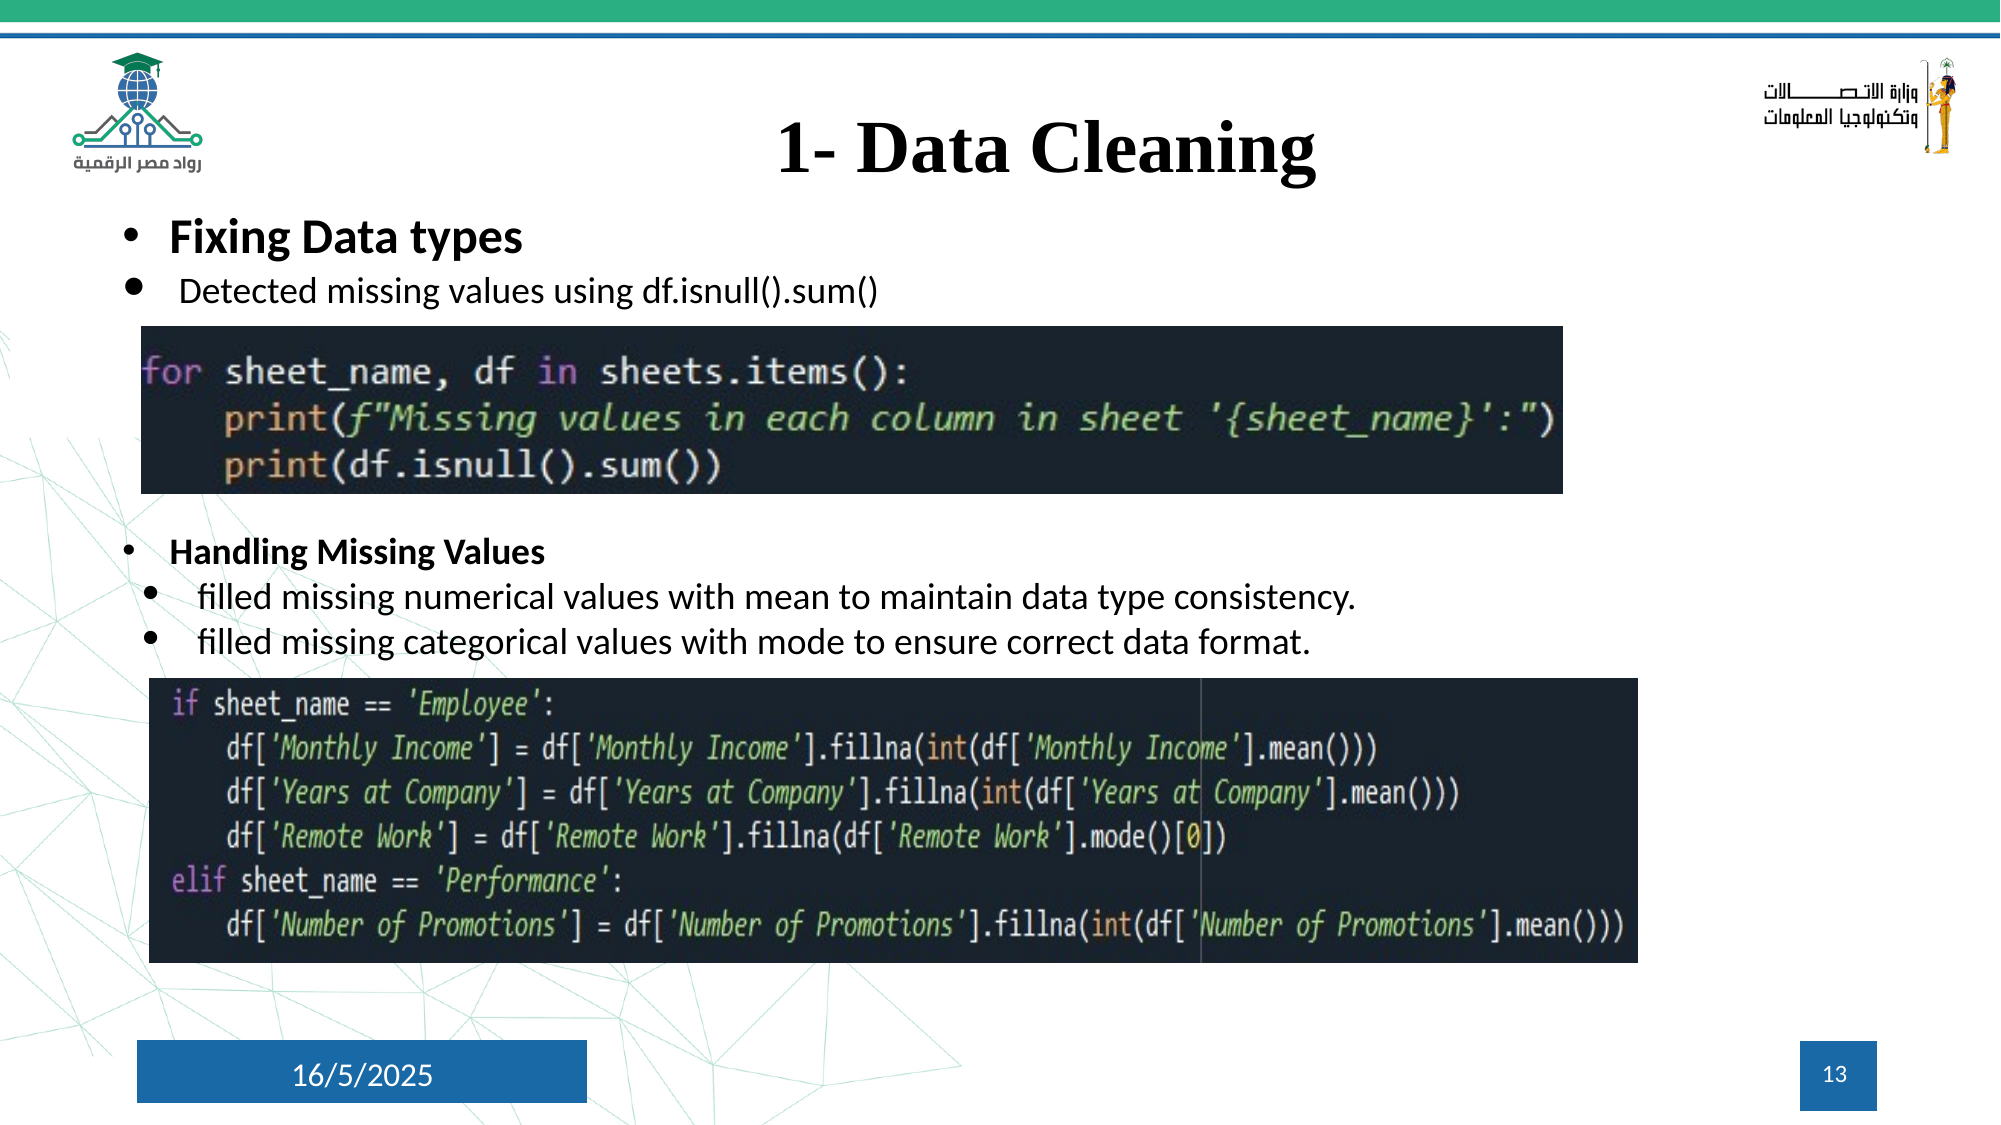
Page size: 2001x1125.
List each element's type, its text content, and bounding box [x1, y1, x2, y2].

picture [0, 0, 2000, 1125]
text_box Detected missing values using df.isnull().sum() [88, 250, 1437, 371]
text_box 1- Data Cleaning [760, 90, 1338, 196]
text_box Fixing Data types [107, 196, 1108, 250]
slide_number ‹#› [1412, 1042, 1863, 1103]
text_box Handling Missing Values filled missing numerical values with mean to maintain data type consistency. filled missing categorical values with mode to ensure correct data format. [107, 511, 1596, 677]
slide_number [137, 1042, 588, 1103]
